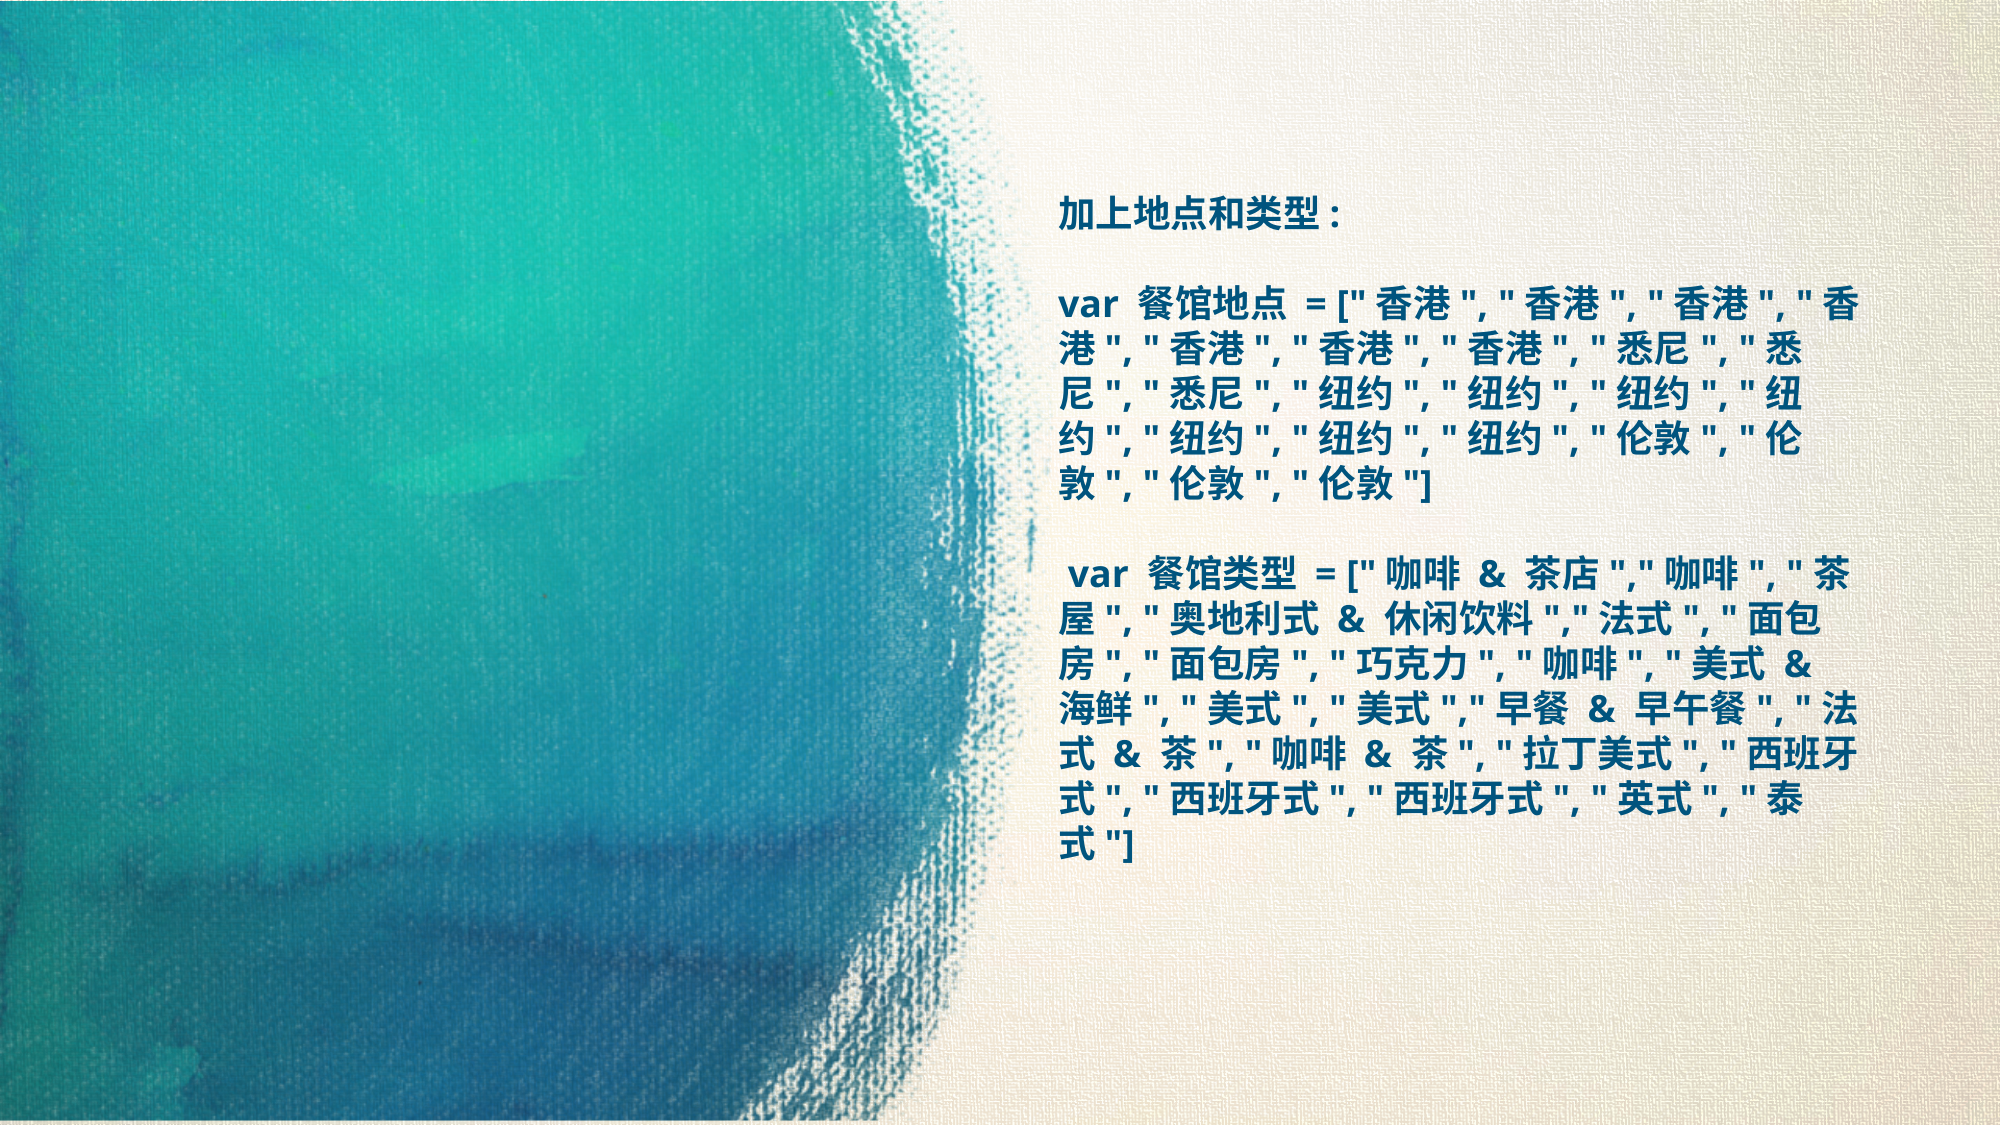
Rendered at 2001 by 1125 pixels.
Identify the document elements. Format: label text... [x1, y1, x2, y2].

picture [0, 0, 2000, 1125]
text_box 加上地点和类型: var 餐馆地点 = ["香港", "香港", "香港", "香港", "香港", "香港", "香港", "悉尼", "悉尼", "悉尼", "纽约", "纽约", "纽约", "纽约", "纽约", "纽约", "纽约", "伦敦", "伦敦", "伦敦", "伦敦"] var 餐馆类型 = ["咖啡 & 茶店","咖啡", "茶屋", "奥地利式 & 休闲饮料","法式", "面包房", "面包房", "巧克力", "咖啡", "美式 & 海鲜", "美式", "美式","早餐 & 早午餐", "法式 & 茶", "咖啡 & 茶", "拉丁美式", "西班牙式", "西班牙式", "西班牙式", "英式", "泰式"] [1061, 182, 1881, 872]
